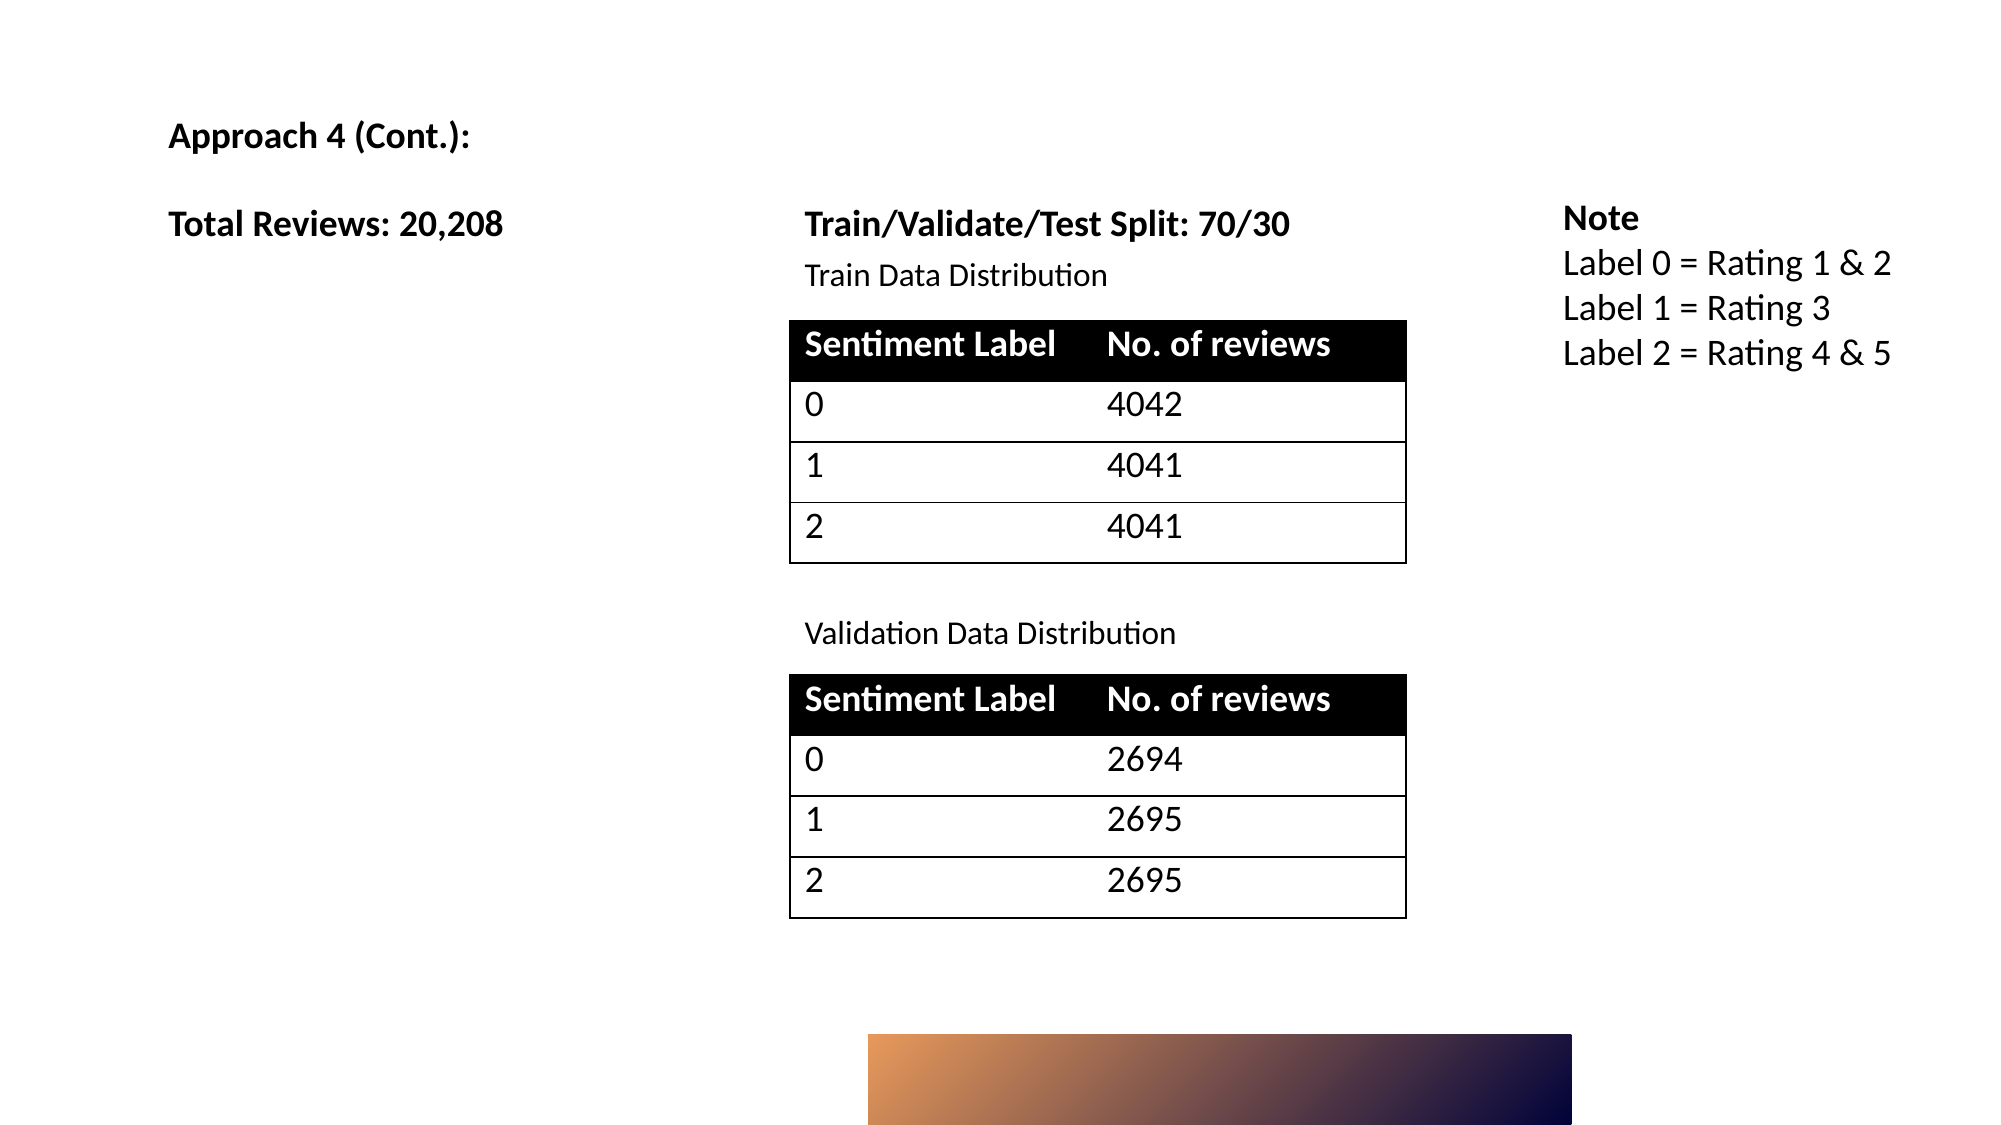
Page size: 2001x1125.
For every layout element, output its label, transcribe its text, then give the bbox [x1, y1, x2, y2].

table_cell 0 [791, 382, 1092, 441]
table_header No. of reviews [1092, 322, 1405, 380]
table_header Sentiment Label [791, 676, 1092, 735]
table_cell 4041 [1092, 443, 1405, 502]
text_box Validation Data Distribution [789, 603, 1340, 659]
text_box Total Reviews: 20,208 [153, 191, 704, 252]
table_cell 0 [791, 736, 1092, 795]
table_cell 4041 [1092, 503, 1405, 562]
table_header No. of reviews [1092, 676, 1405, 735]
table_cell 1 [791, 443, 1092, 502]
table_header Sentiment Label [791, 322, 1092, 380]
text_box Train/Validate/Test Split: 70/30 [789, 191, 1407, 252]
table_cell 1 [791, 797, 1092, 856]
table_cell 2 [791, 503, 1092, 562]
table_cell 2694 [1092, 736, 1405, 795]
table_cell 2 [791, 858, 1092, 917]
table_cell 2695 [1092, 858, 1405, 917]
text_box Train Data Distribution [789, 245, 1340, 301]
table_cell 4042 [1092, 382, 1405, 441]
text_box Note Label 0 = Rating 1 & 2 Label 1 = Rating 3 Label 2 = Rating 4 & 5 [1548, 185, 1955, 381]
table_cell 2695 [1092, 797, 1405, 856]
text_box Approach 4 (Cont.): [153, 103, 704, 164]
